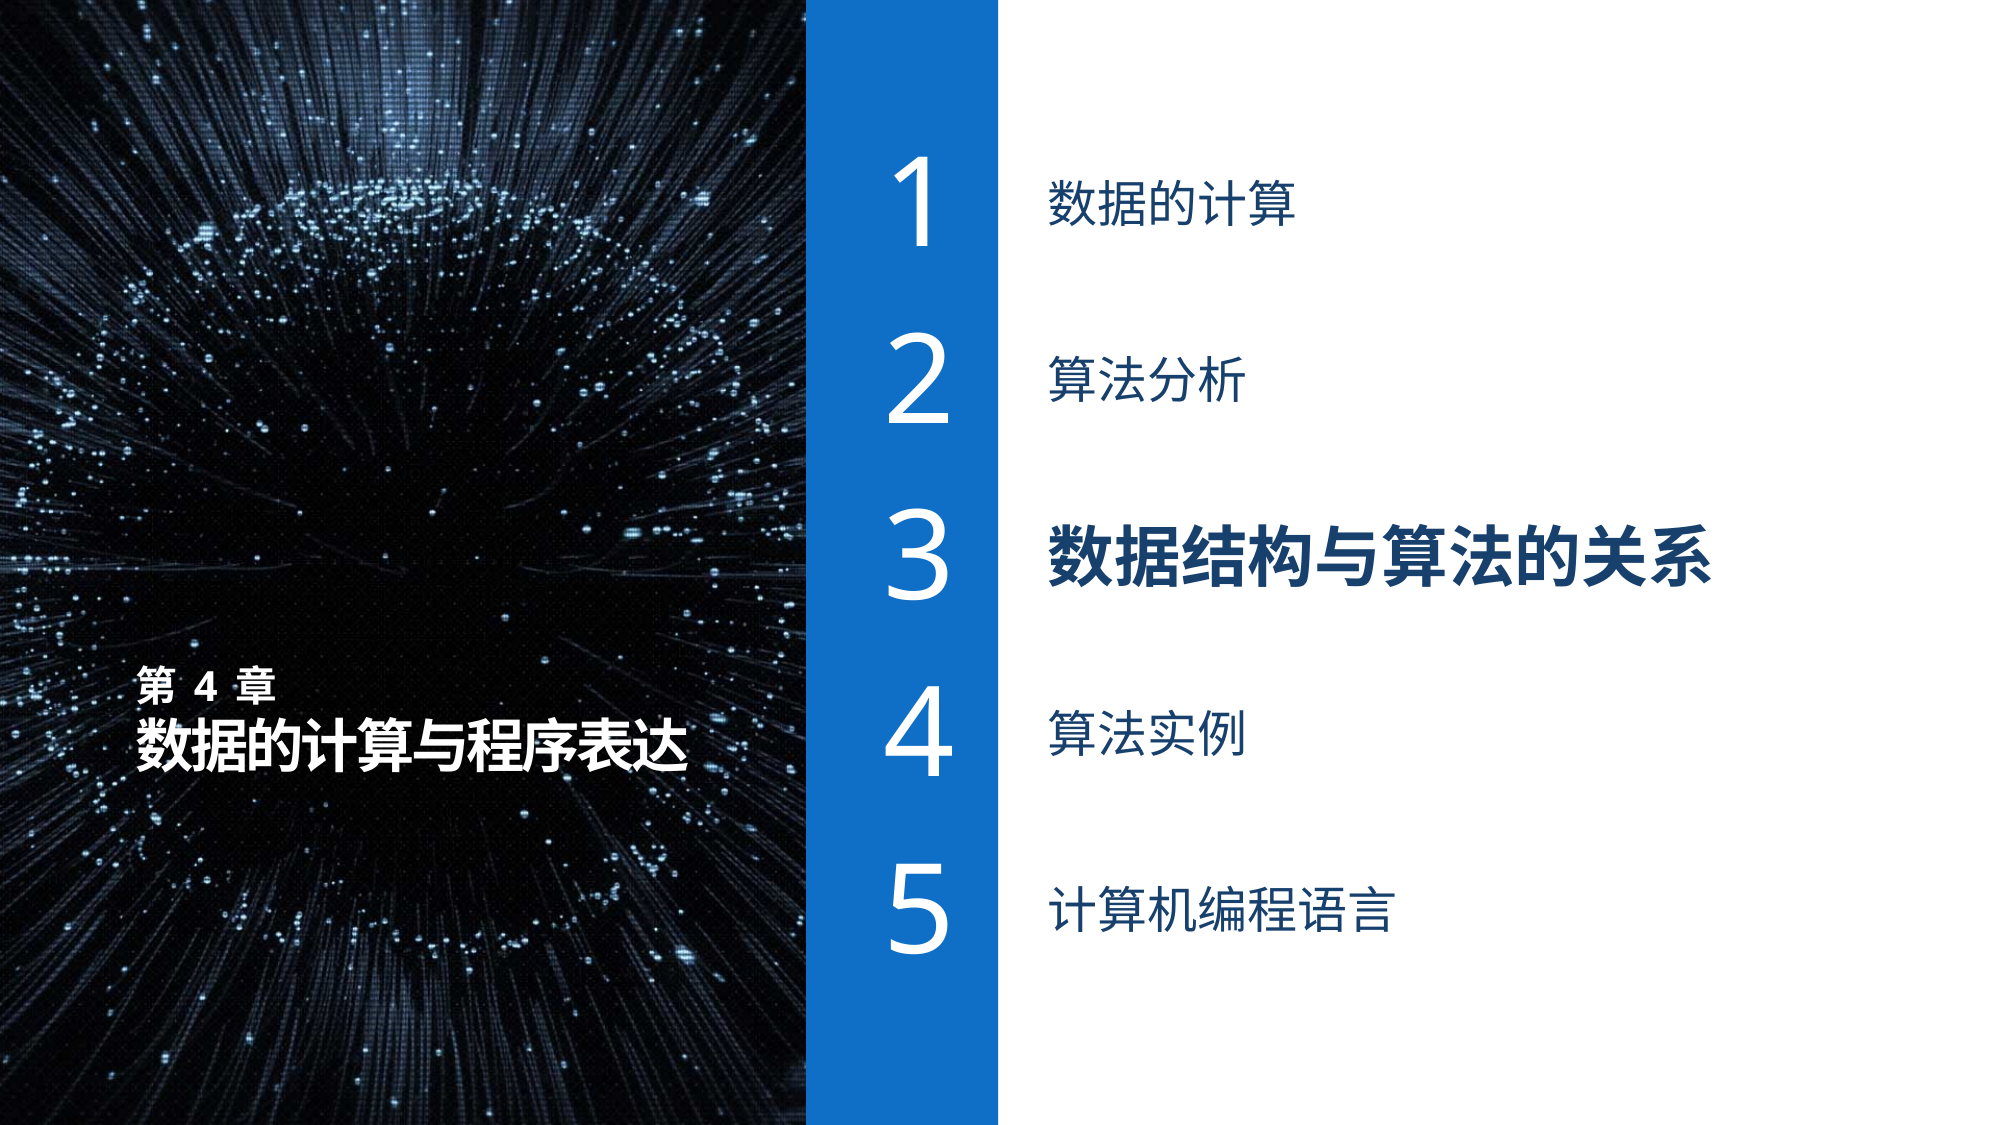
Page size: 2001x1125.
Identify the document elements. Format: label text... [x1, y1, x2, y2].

list 4 [833, 674, 956, 798]
list 数据结构与算法的关系 [1032, 497, 1821, 622]
list 3 [833, 497, 956, 622]
list 数据的计算 [1032, 144, 1821, 269]
list 2 [833, 320, 956, 445]
list 1 [833, 144, 956, 269]
list 计算机编程语言 [1032, 850, 1821, 975]
list 5 [833, 850, 956, 975]
picture [0, 0, 806, 1125]
list 算法分析 [1032, 320, 1821, 445]
list 算法实例 [1032, 674, 1821, 798]
